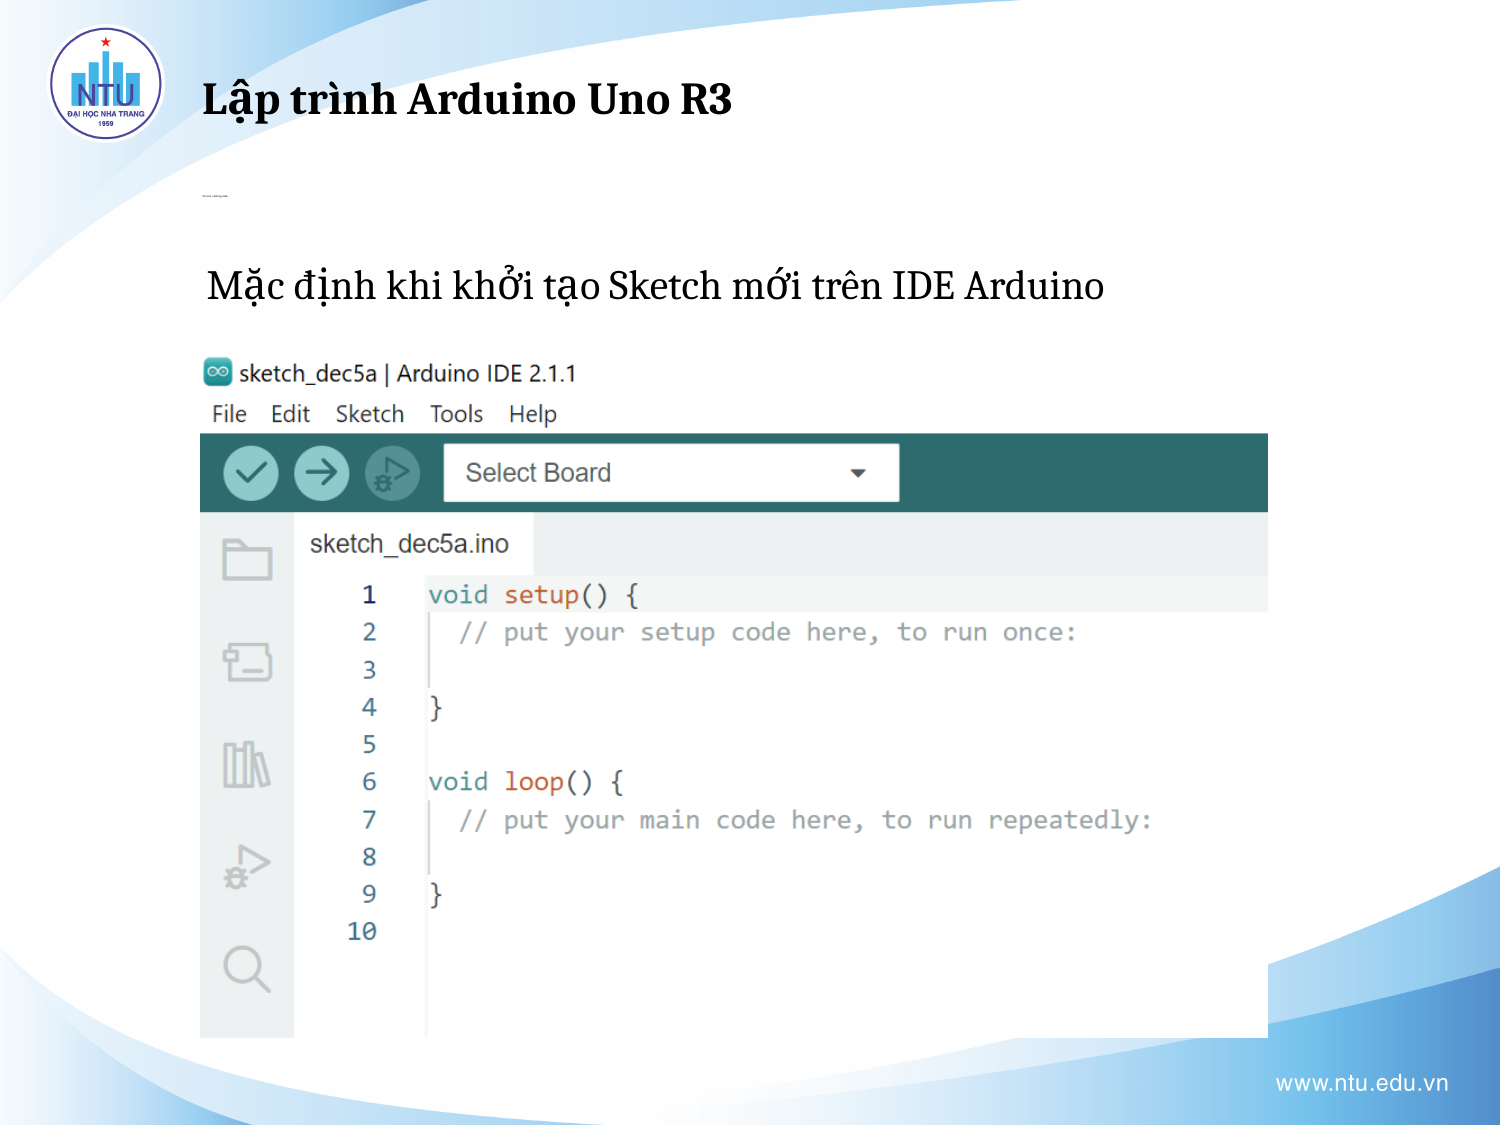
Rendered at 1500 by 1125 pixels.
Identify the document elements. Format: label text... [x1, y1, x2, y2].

text_box Lập trình Arduino Uno R3 [187, 62, 775, 138]
title Cấu trúc chương trình [187, 187, 675, 206]
picture [0, 0, 1500, 1125]
list Mặc định khi khởi tạo Sketch mới trên IDE Arduino [191, 256, 1486, 971]
